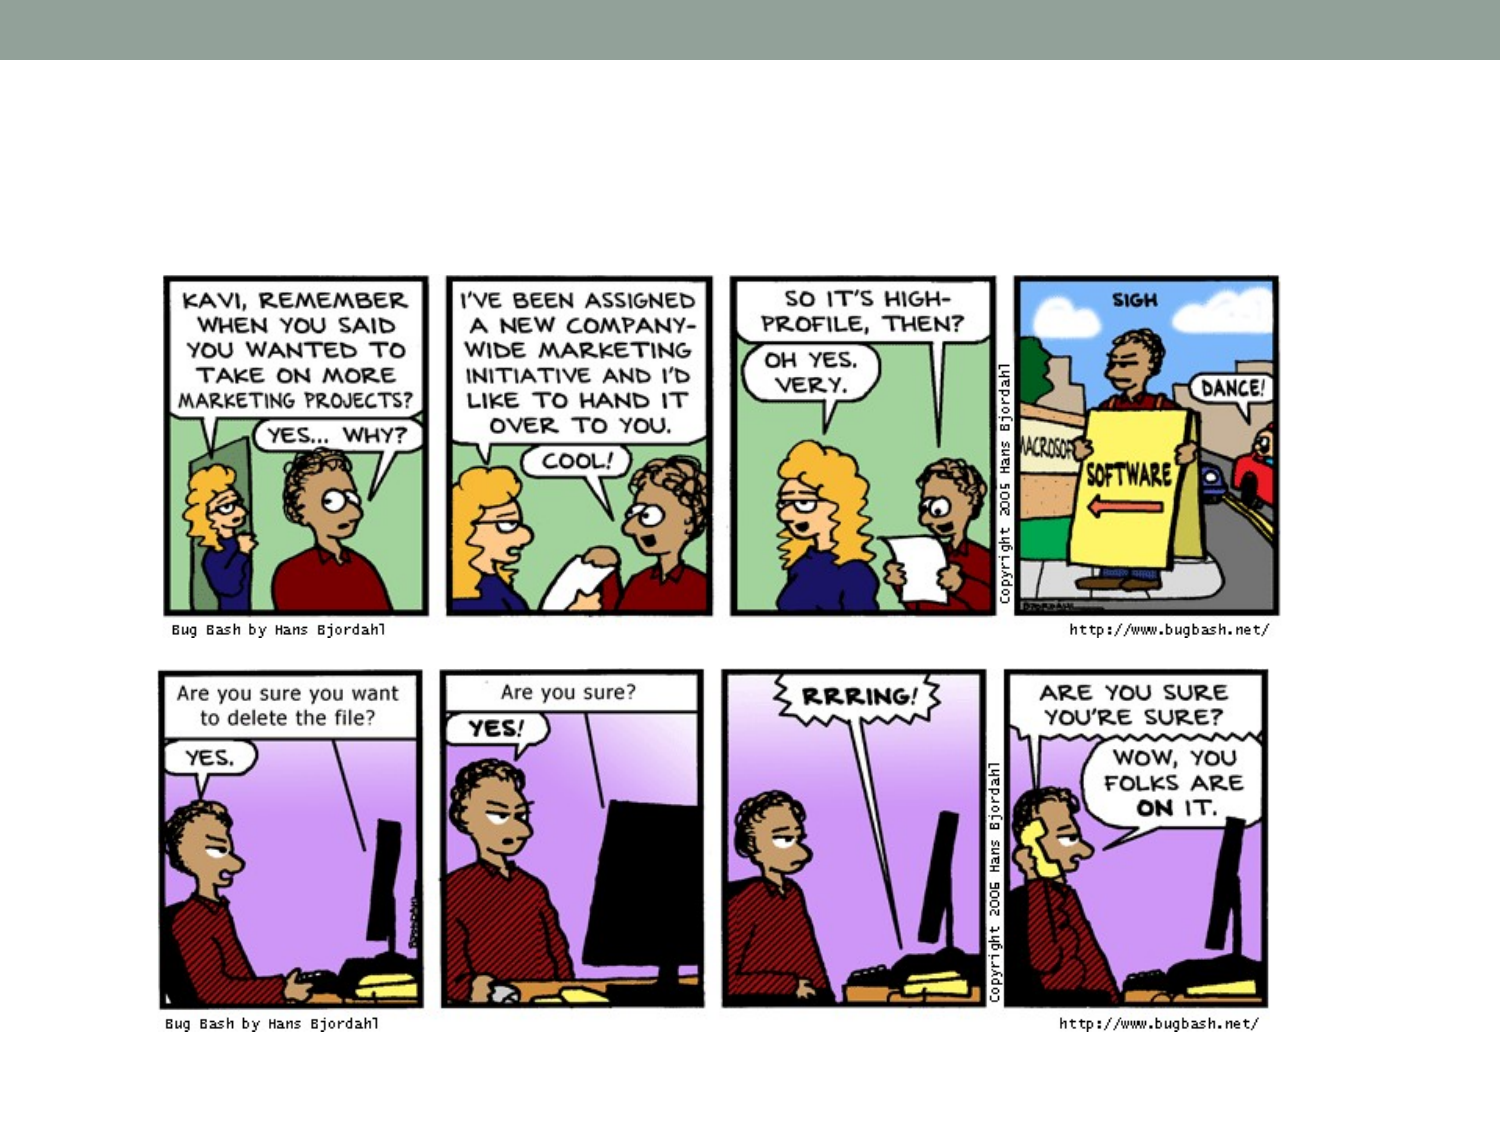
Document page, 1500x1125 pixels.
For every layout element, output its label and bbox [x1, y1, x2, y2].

text_box [157, 668, 1270, 1032]
text_box [162, 274, 1282, 638]
